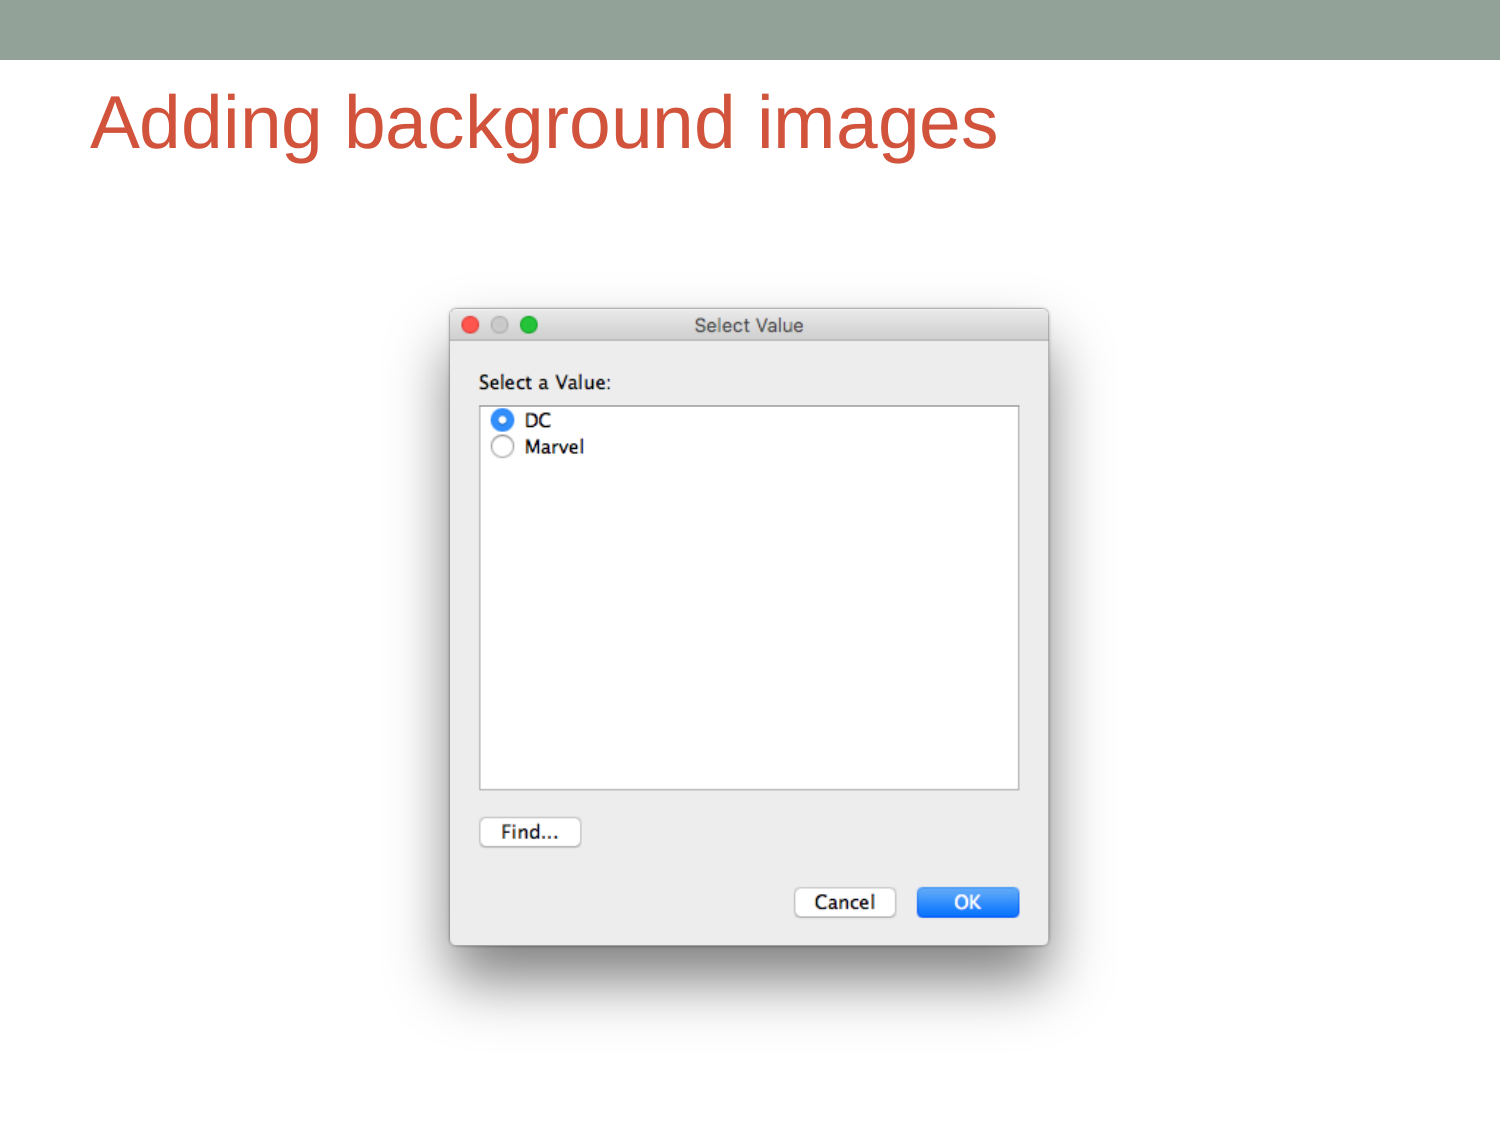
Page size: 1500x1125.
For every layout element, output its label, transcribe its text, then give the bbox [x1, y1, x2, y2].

title Adding background images [75, 37, 1425, 200]
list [74, 262, 1426, 1063]
